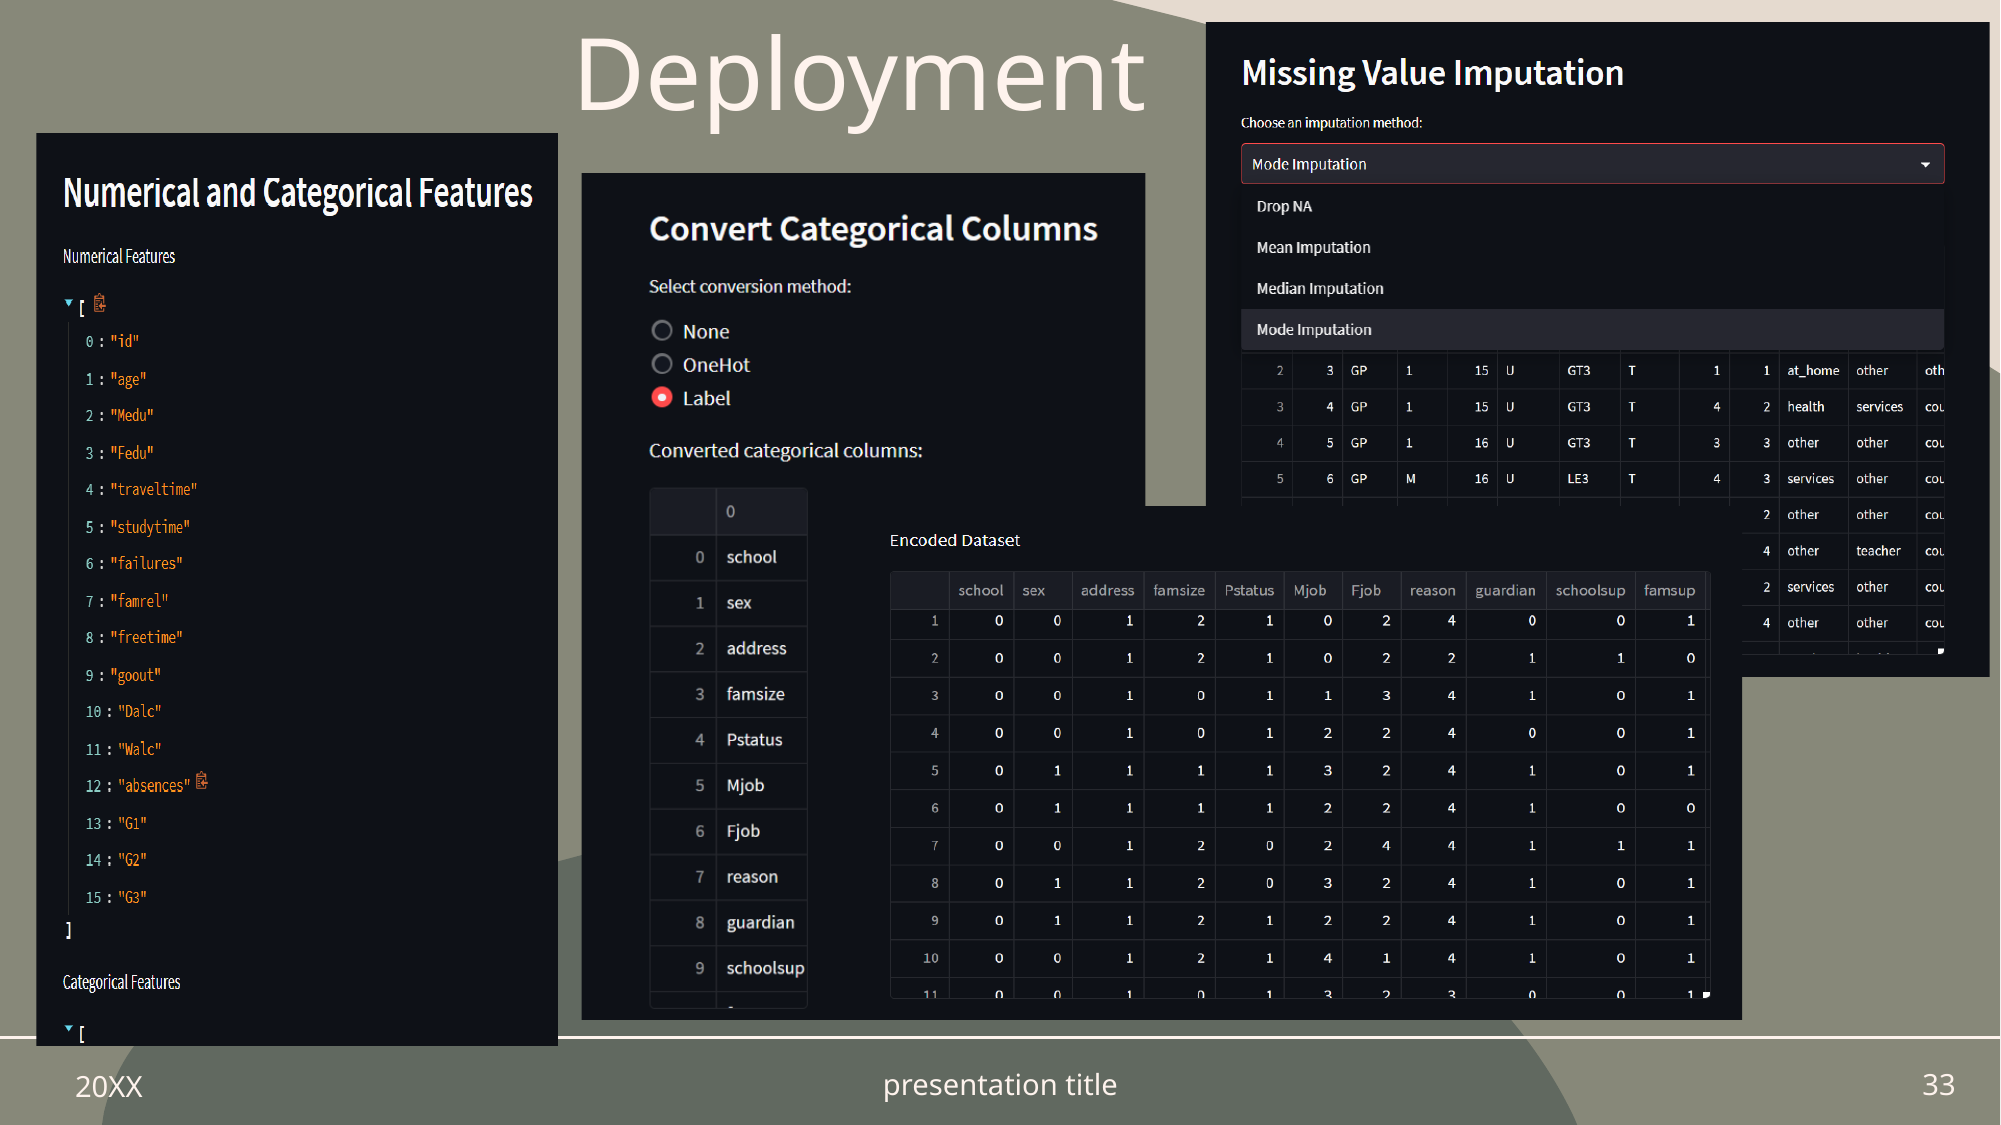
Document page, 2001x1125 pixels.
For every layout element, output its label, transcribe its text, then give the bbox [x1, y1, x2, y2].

picture [36, 133, 558, 1046]
slide_number 20XX [60, 1060, 222, 1112]
footer presentation title [718, 1060, 1283, 1112]
slide_number 33 [1808, 1060, 1971, 1112]
title Deployment [557, 22, 1205, 134]
picture [581, 22, 1990, 1020]
title Deployment [1990, 22, 2000, 134]
